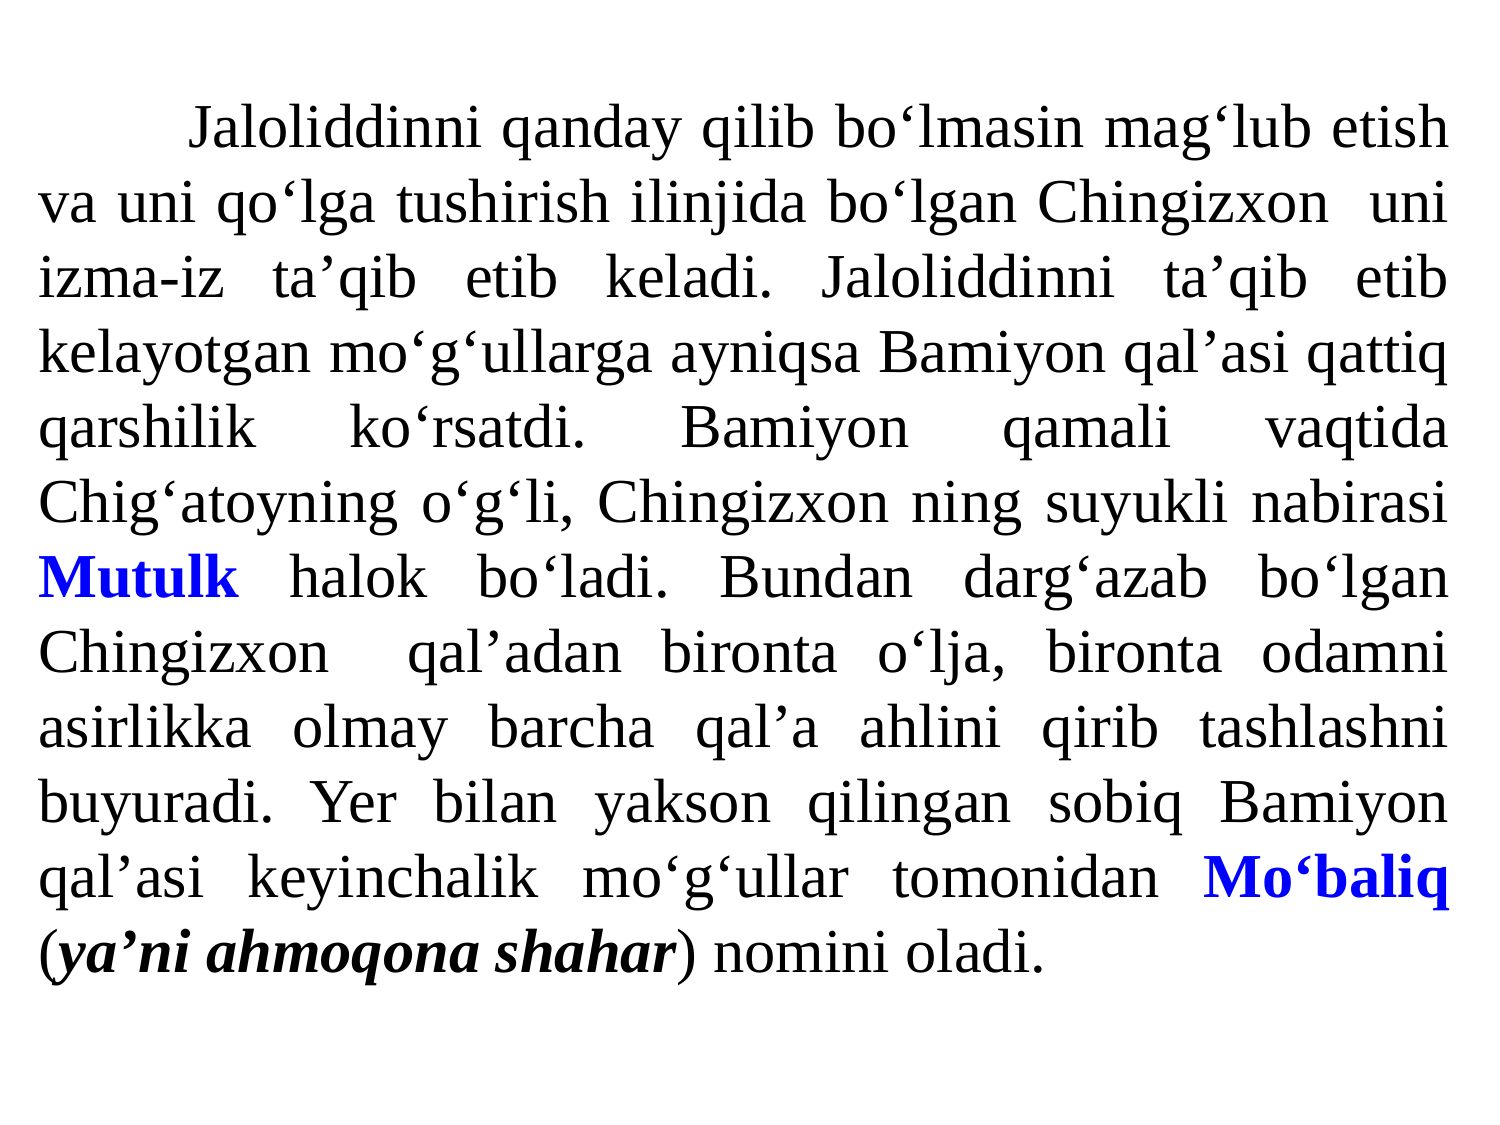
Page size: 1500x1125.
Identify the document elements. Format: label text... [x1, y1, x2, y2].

text_box Jaloliddinni qanday qilib bo‘lmasin mag‘lub etish va uni qo‘lga tushirish ilinjida bo‘lgan Chingizxon uni izma-iz ta’qib etib keladi. Jaloliddinni ta’qib etib kelayotgan mo‘g‘ullarga ayniqsa Bamiyon qal’asi qattiq qarshilik ko‘rsatdi. Bamiyon qamali vaqtida Chig‘atoyning o‘g‘li, Chingizxon ning suyukli nabirasi Mutulk halok bo‘ladi. Bundan darg‘azab bo‘lgan Chingizxon qal’adan bironta o‘lja, bironta odamni asirlikka olmay barcha qal’a ahlini qirib tashlashni buyuradi. Yer bilan yakson qilingan sobiq Bamiyon qal’asi keyinchalik mo‘g‘ullar tomonidan Mo‘baliq (ya’ni ahmoqona shahar) nomini oladi. [23, 77, 1465, 992]
